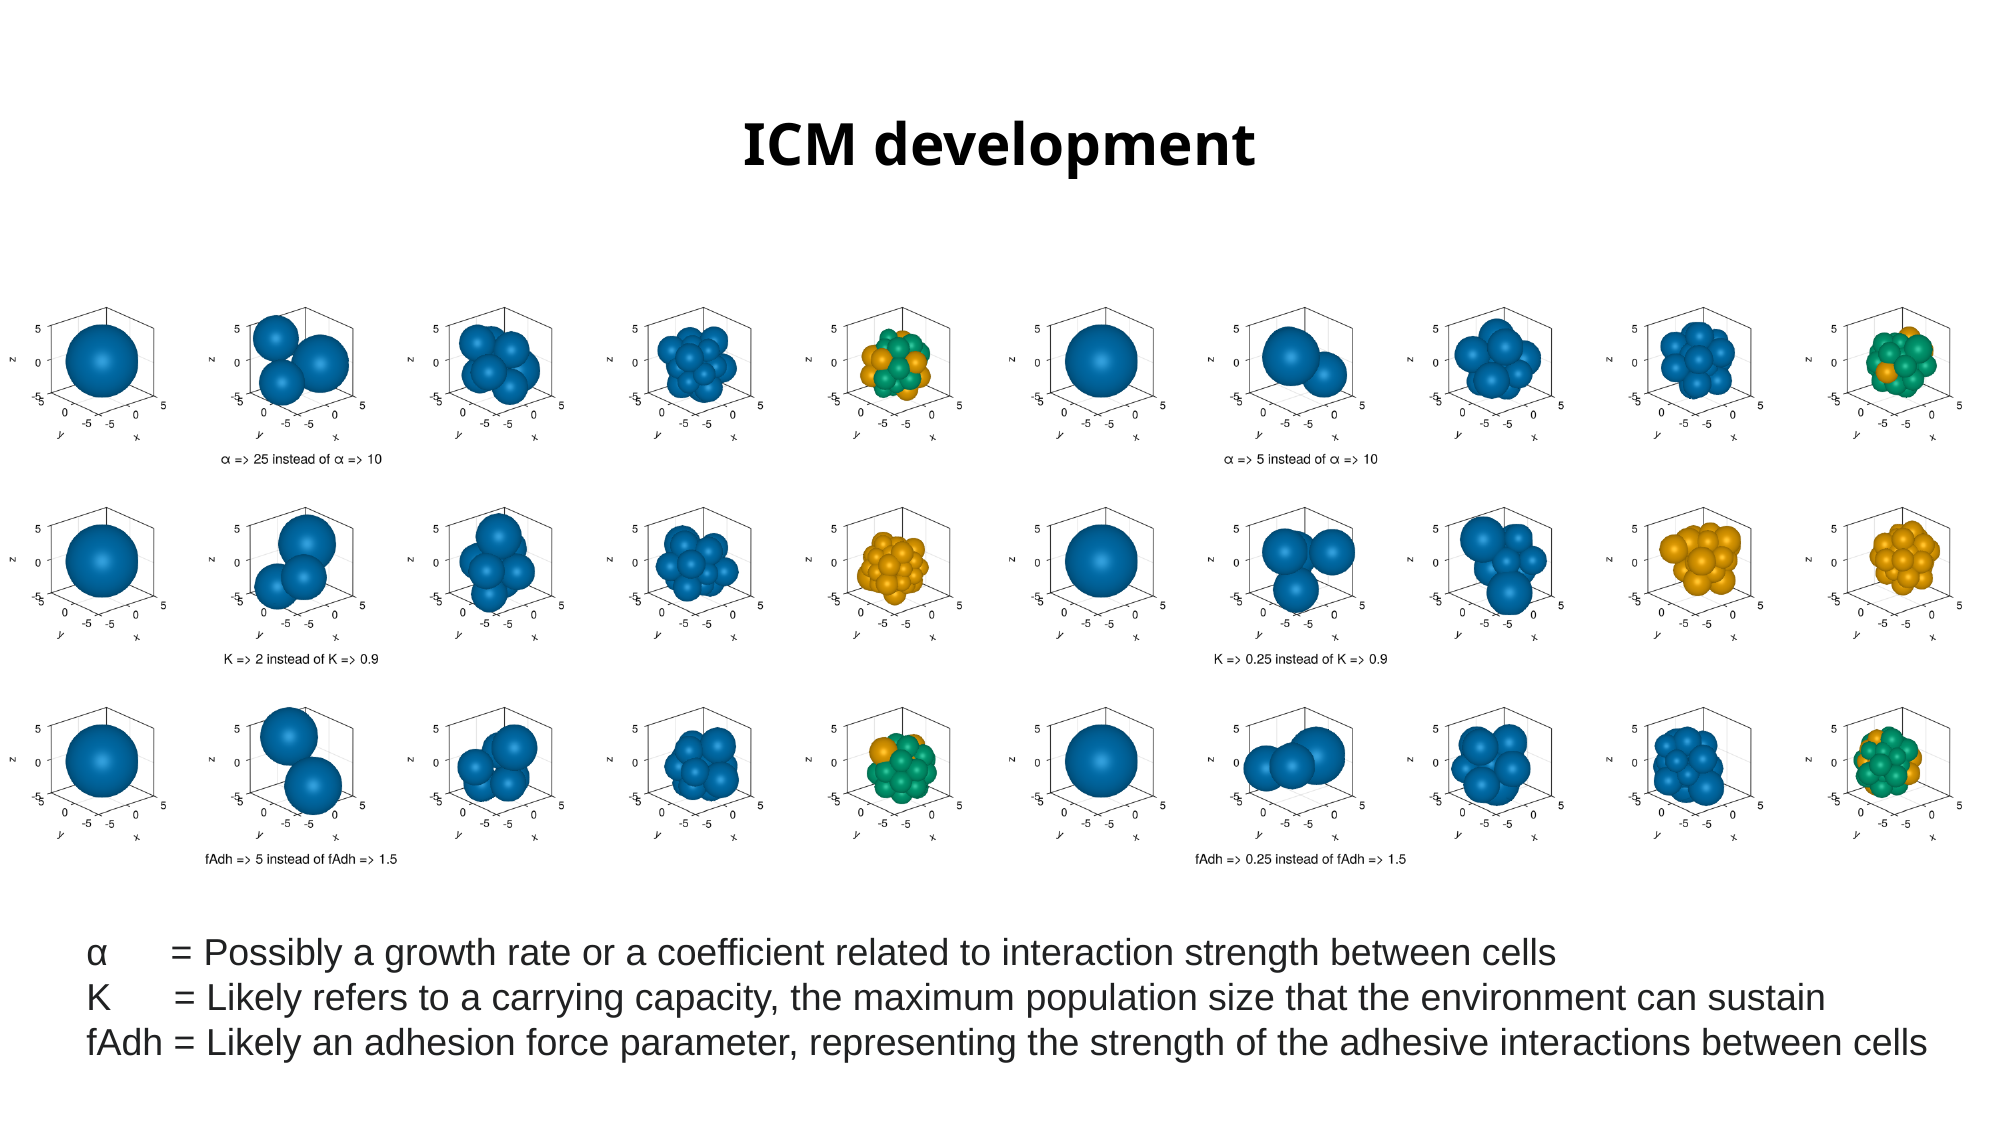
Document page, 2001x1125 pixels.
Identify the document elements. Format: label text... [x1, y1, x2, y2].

picture [0, 276, 2000, 878]
text_box ICM development [728, 99, 1272, 185]
text_box α = Possibly a growth rate or a coefficient related to interaction strength between cells K = Likely refers to a carrying capacity, the maximum population size that the environment can sustain fAdh = Likely an adhesion force parameter, representing the strength of the adhesive interactions between cells [71, 921, 1944, 1071]
